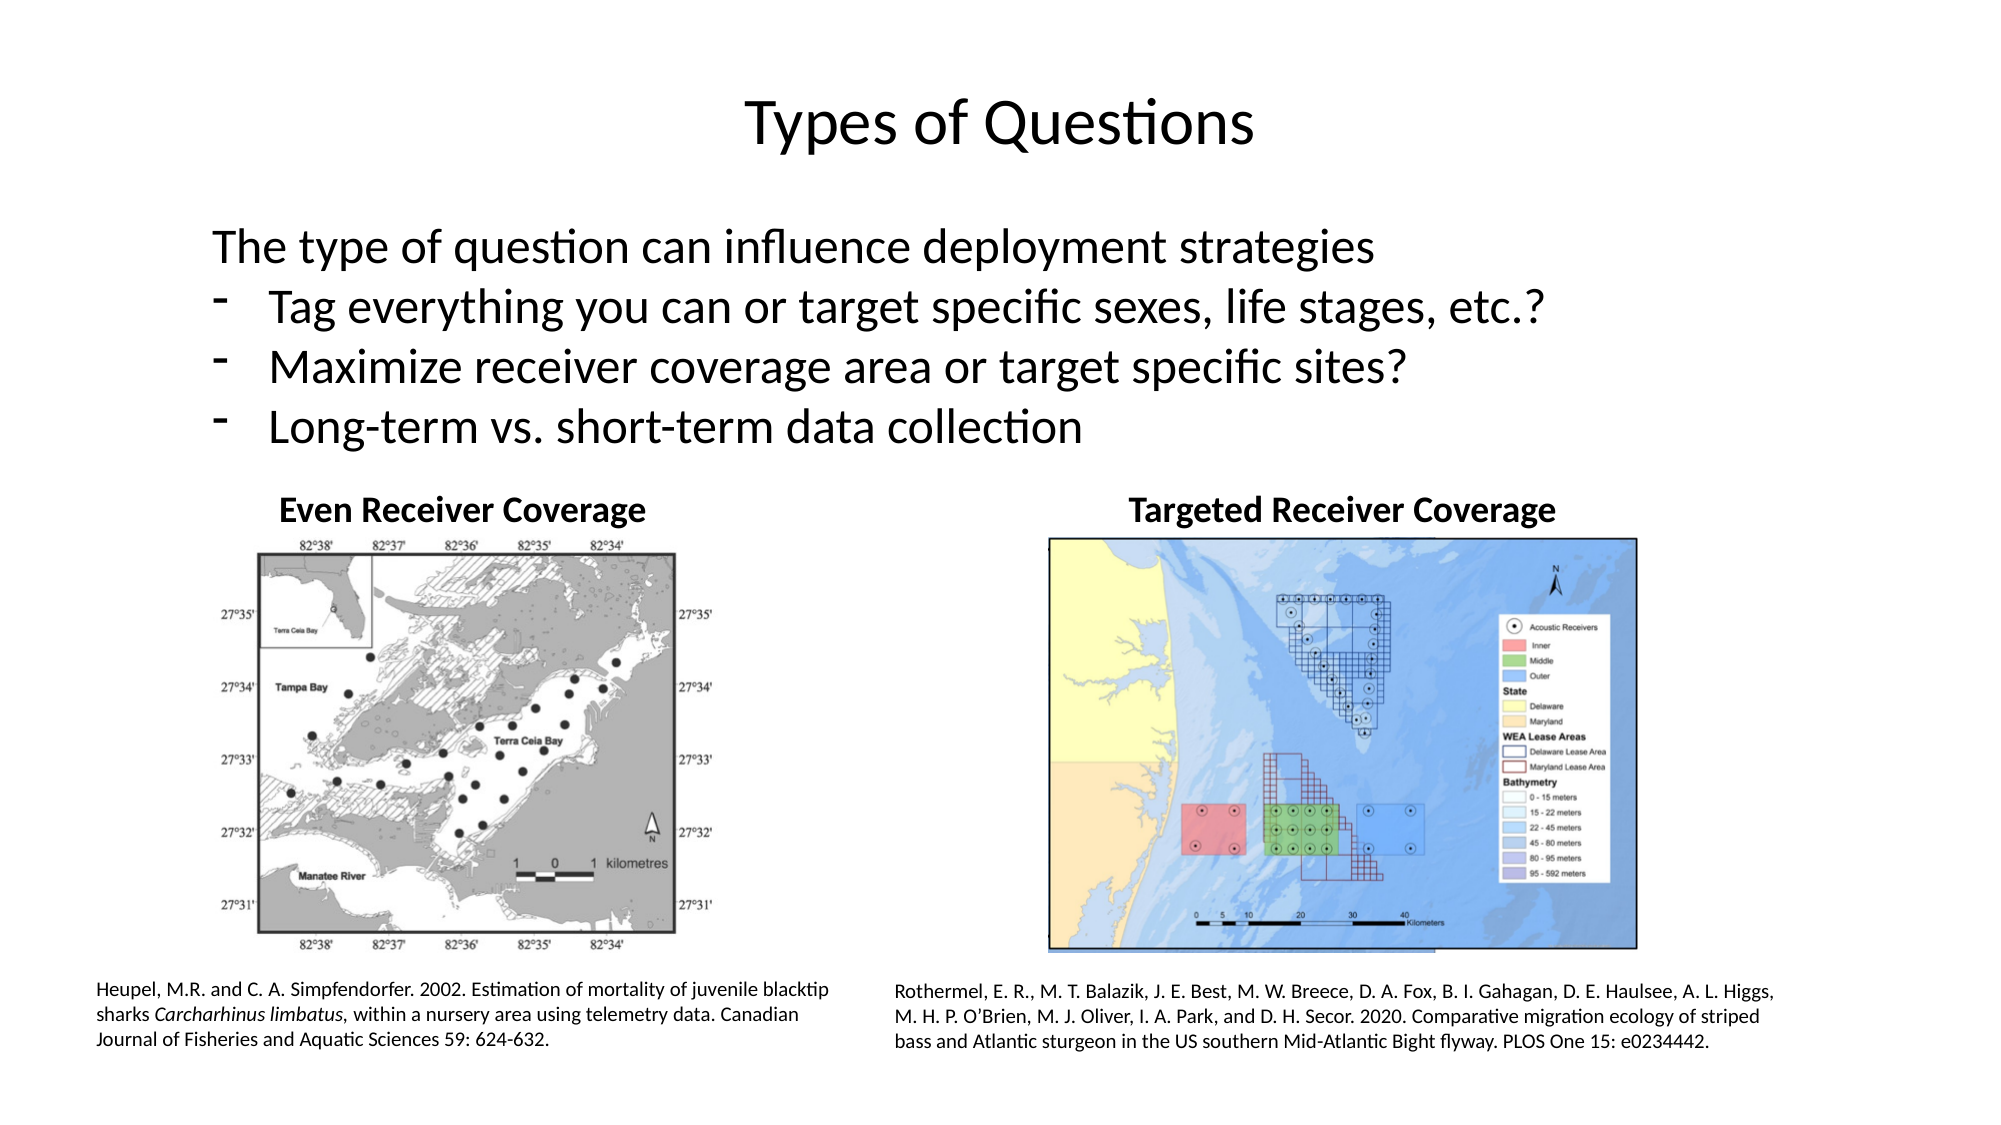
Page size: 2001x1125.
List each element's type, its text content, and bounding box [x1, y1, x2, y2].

picture [1048, 537, 1638, 953]
text_box Targeted Receiver Coverage [1113, 477, 1573, 537]
text_box The type of question can influence deployment strategies Tag everything you can or target specific sexes, life stages, etc.? Maximize receiver coverage area or target specific sites? Long-term vs. short-term data collection [197, 206, 1563, 462]
text_box Rothermel, E. R., M. T. Balazik, J. E. Best, M. W. Breece, D. A. Fox, B. I. Gahagan, D. E. Haulsee, A. L. Higgs, M. H. P. O’Brien, M. J. Oliver, I. A. Park, and D. H. Secor. 2020. Comparative migration ecology of striped bass and Atlantic sturgeon in the US southern Mid-Atlantic Bight flyway. PLOS One 15: e0234442. [879, 970, 1809, 1060]
picture [205, 537, 721, 953]
text_box Heupel, M.R. and C. A. Simpfendorfer. 2002. Estimation of mortality of juvenile blacktip sharks Carcharhinus limbatus, within a nursery area using telemetry data. Canadian Journal of Fisheries and Aquatic Sciences 59: 624-632. [81, 968, 845, 1058]
text_box Even Receiver Coverage [264, 477, 662, 537]
text_box Types of Questions [729, 70, 1271, 165]
